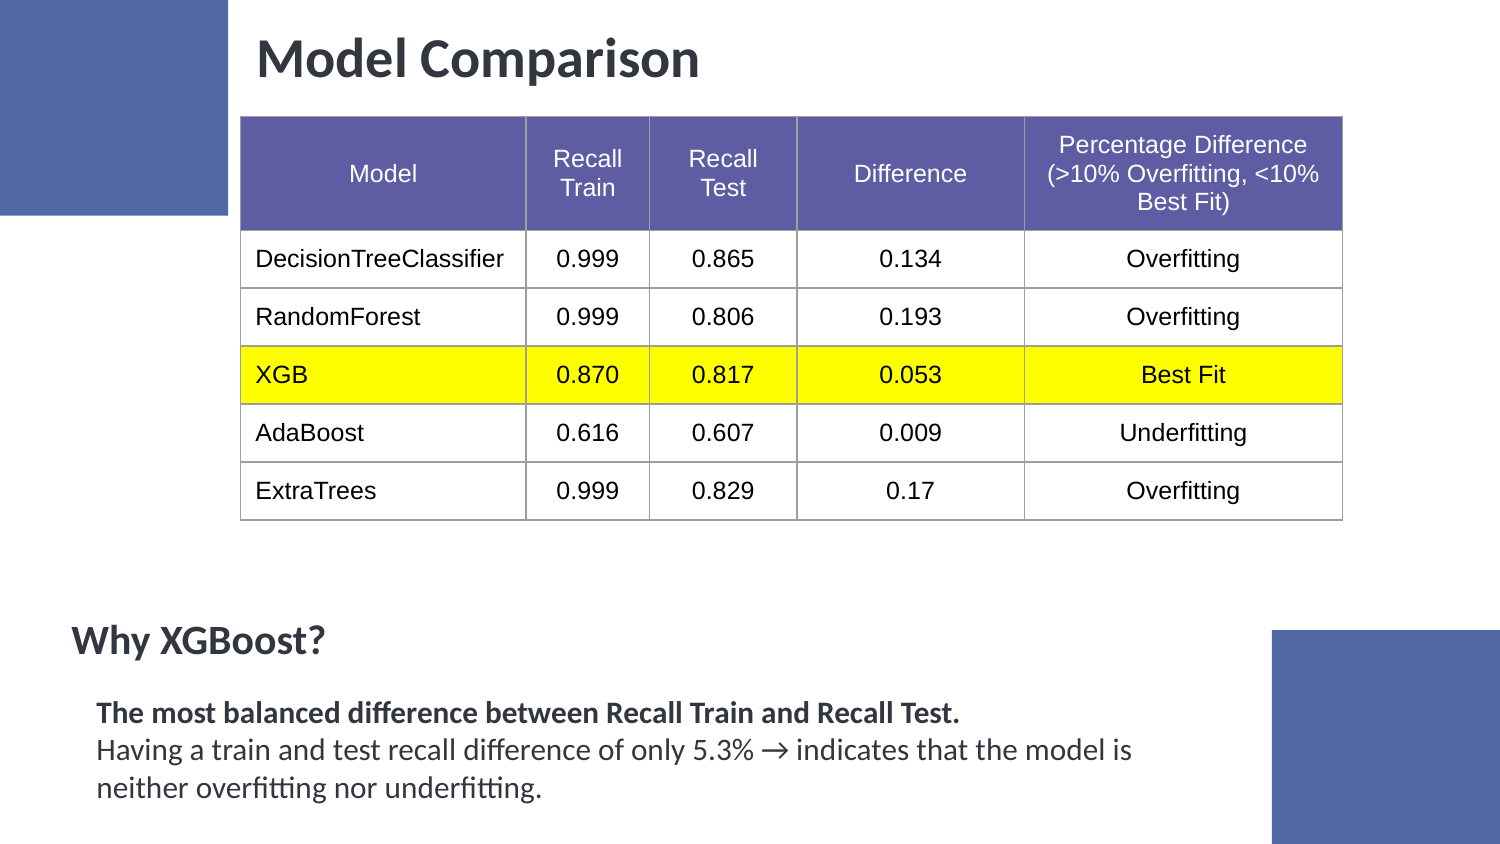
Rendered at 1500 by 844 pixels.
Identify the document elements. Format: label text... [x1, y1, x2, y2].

text_box Why XGBoost? [56, 597, 483, 671]
text_box The most balanced difference between Recall Train and Recall Test. Having a train and test recall difference of only 5.3% → indicates that the model is neither overfitting nor underfitting. [81, 677, 1243, 828]
table_cell 0.870 [527, 347, 649, 403]
table_cell 0.193 [798, 289, 1024, 345]
table_cell 0.009 [798, 405, 1024, 461]
table_cell 0.607 [650, 405, 796, 461]
table_header Recall Train [527, 117, 649, 230]
table_header Recall Test [650, 117, 796, 230]
table_cell 0.806 [650, 289, 796, 345]
table_cell 0.999 [527, 289, 649, 345]
table_cell 0.999 [527, 231, 649, 287]
table_cell Overfitting [1025, 289, 1342, 345]
table_cell AdaBoost [241, 405, 525, 461]
table_cell Underfitting [1025, 405, 1342, 461]
table_cell Overfitting [1025, 463, 1342, 519]
table_cell Overfitting [1025, 231, 1342, 287]
table_header Model [241, 117, 525, 230]
table_cell 0.817 [650, 347, 796, 403]
table_cell XGB [241, 347, 525, 403]
table_cell 0.616 [527, 405, 649, 461]
table_cell ExtraTrees [241, 463, 525, 519]
table_cell 0.053 [798, 347, 1024, 403]
table_cell 0.829 [650, 463, 796, 519]
table_cell 0.865 [650, 231, 796, 287]
table_cell Best Fit [1025, 347, 1342, 403]
table_cell 0.999 [527, 463, 649, 519]
title Model Comparison [245, 12, 1418, 107]
table_cell 0.17 [798, 463, 1024, 519]
table_cell 0.134 [798, 231, 1024, 287]
table_cell DecisionTreeClassifier [241, 231, 525, 287]
table_header Difference [798, 117, 1024, 230]
table_cell RandomForest [241, 289, 525, 345]
table_header Percentage Difference (>10% Overfitting, <10% Best Fit) [1025, 117, 1342, 230]
